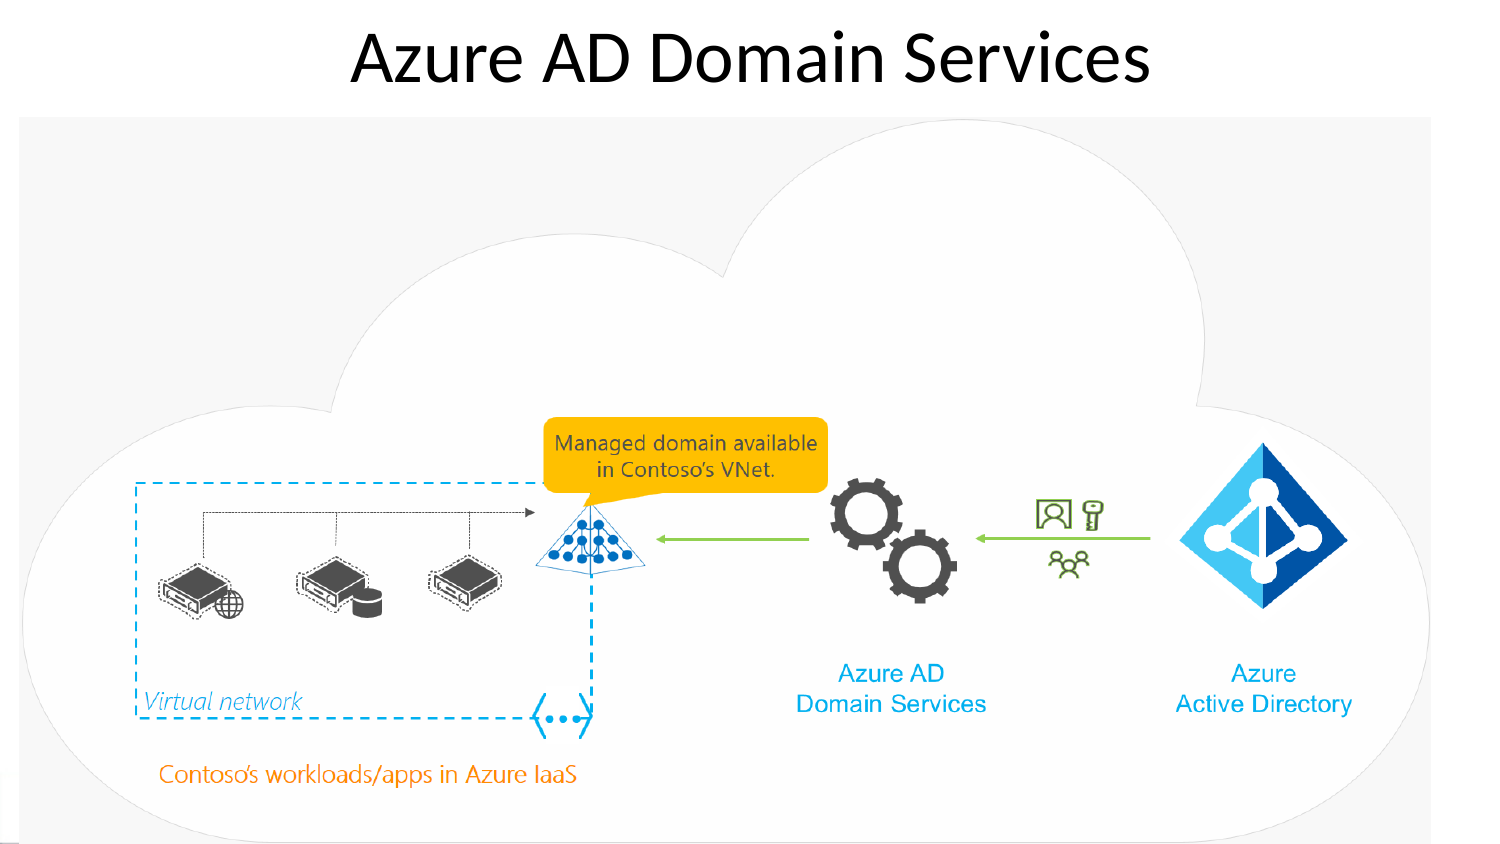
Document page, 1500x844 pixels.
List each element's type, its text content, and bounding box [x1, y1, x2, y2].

picture [0, 0, 1500, 844]
title Azure AD Domain Services [132, 0, 1371, 92]
